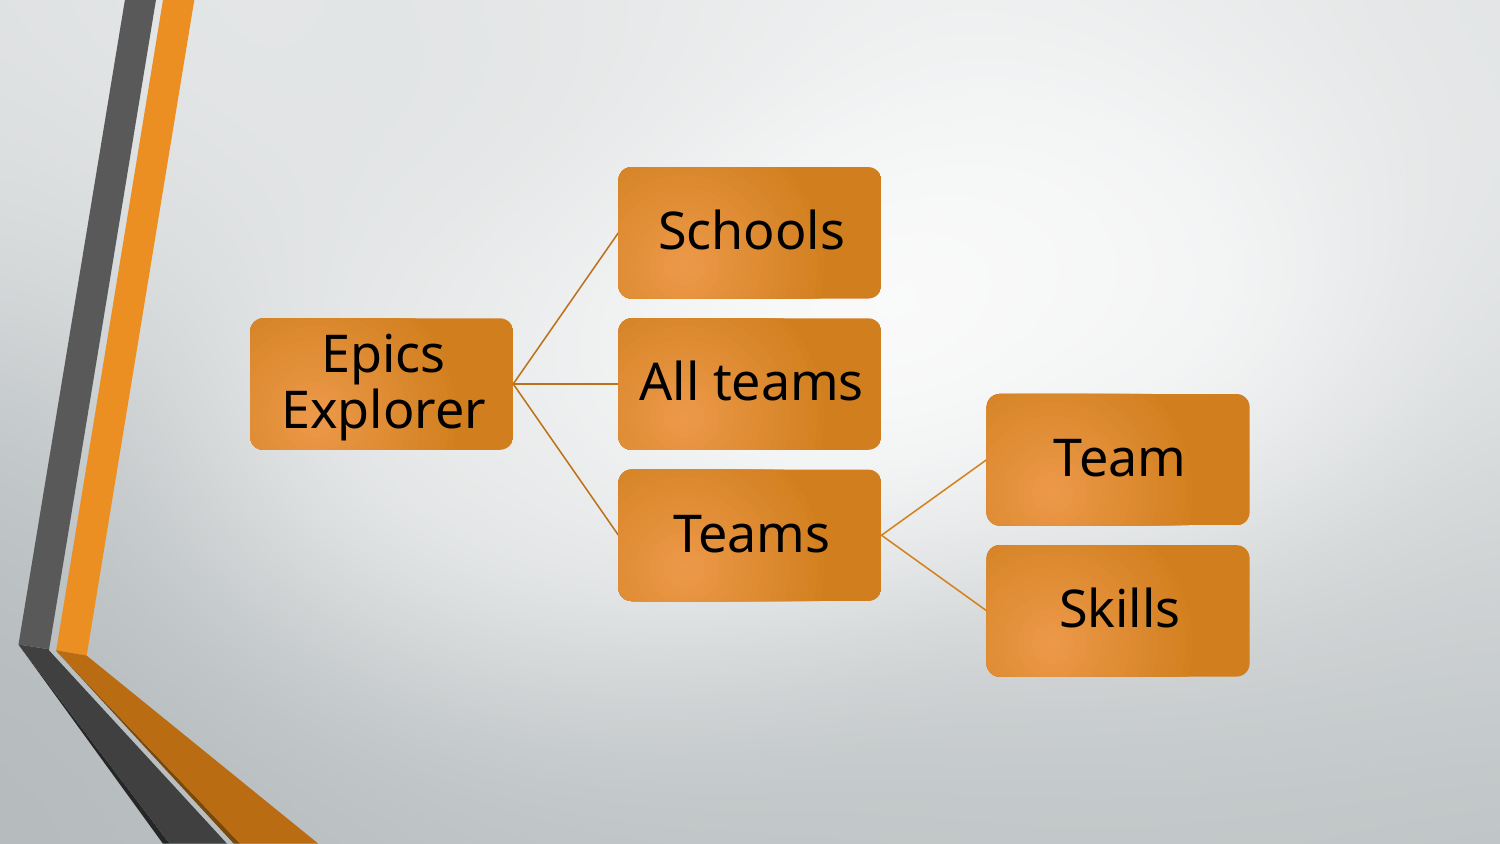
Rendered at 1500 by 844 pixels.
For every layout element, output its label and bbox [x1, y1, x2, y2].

text_box [249, 88, 1251, 756]
